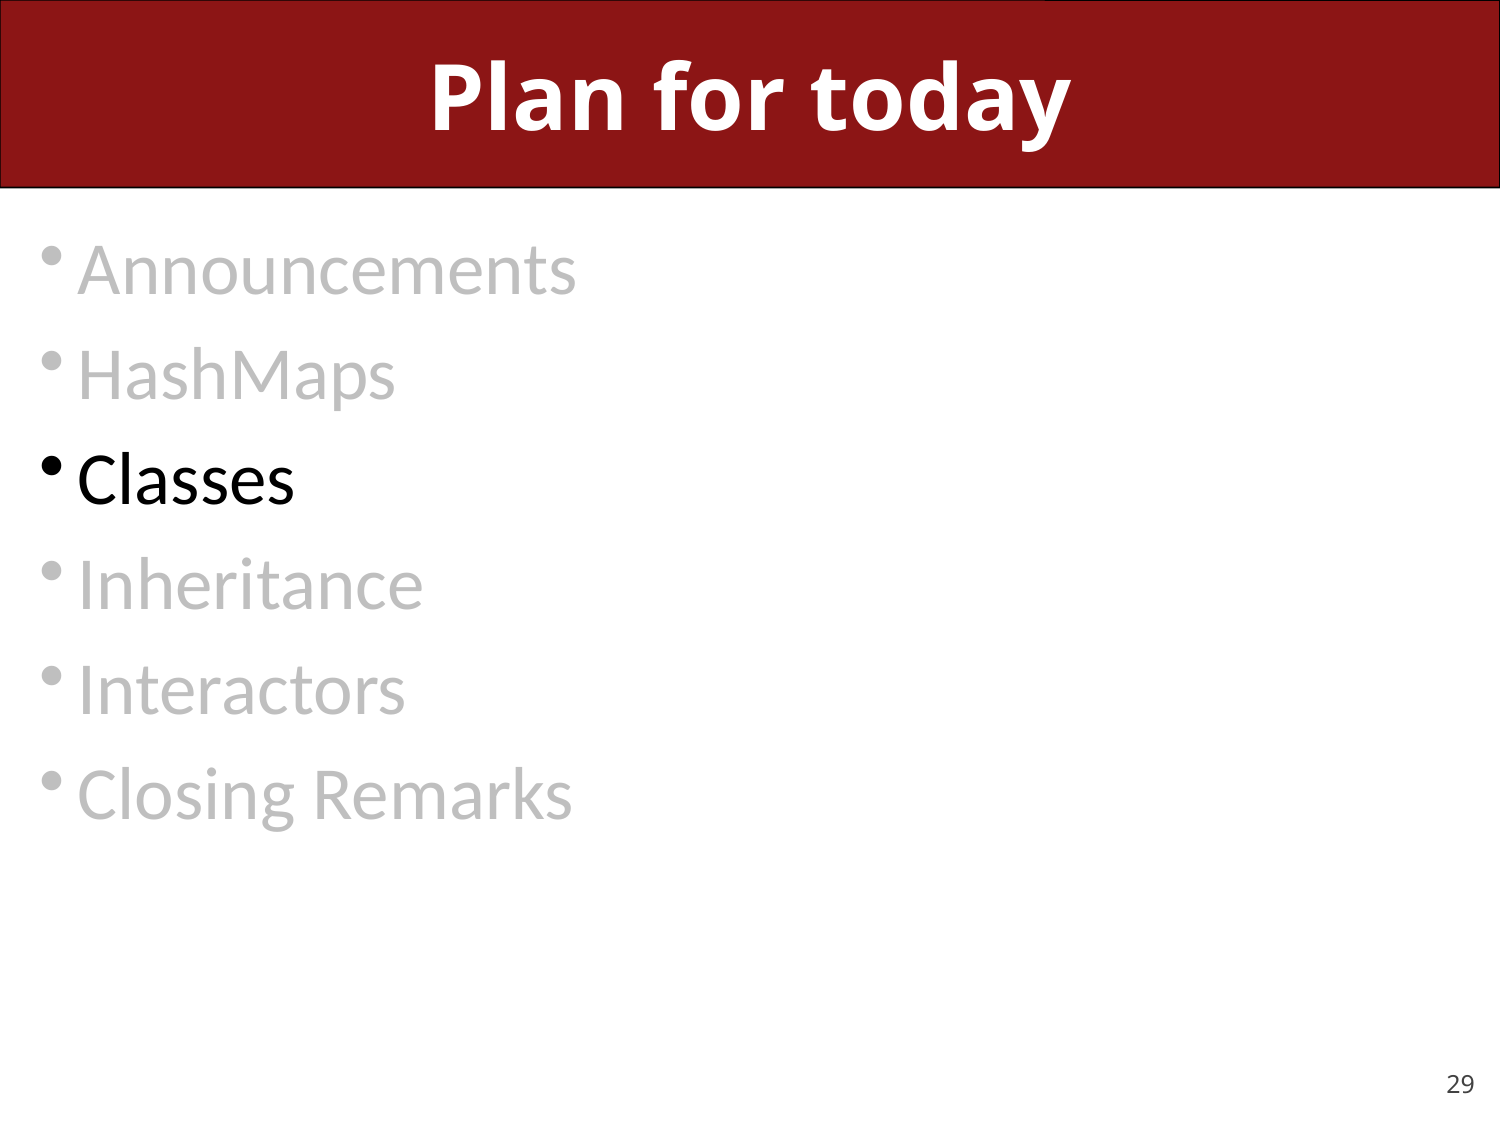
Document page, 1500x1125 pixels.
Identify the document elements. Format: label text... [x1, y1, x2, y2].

list Announcements HashMaps Classes Inheritance Interactors Closing Remarks [24, 212, 1475, 1063]
title Plan for today [75, 0, 1425, 188]
